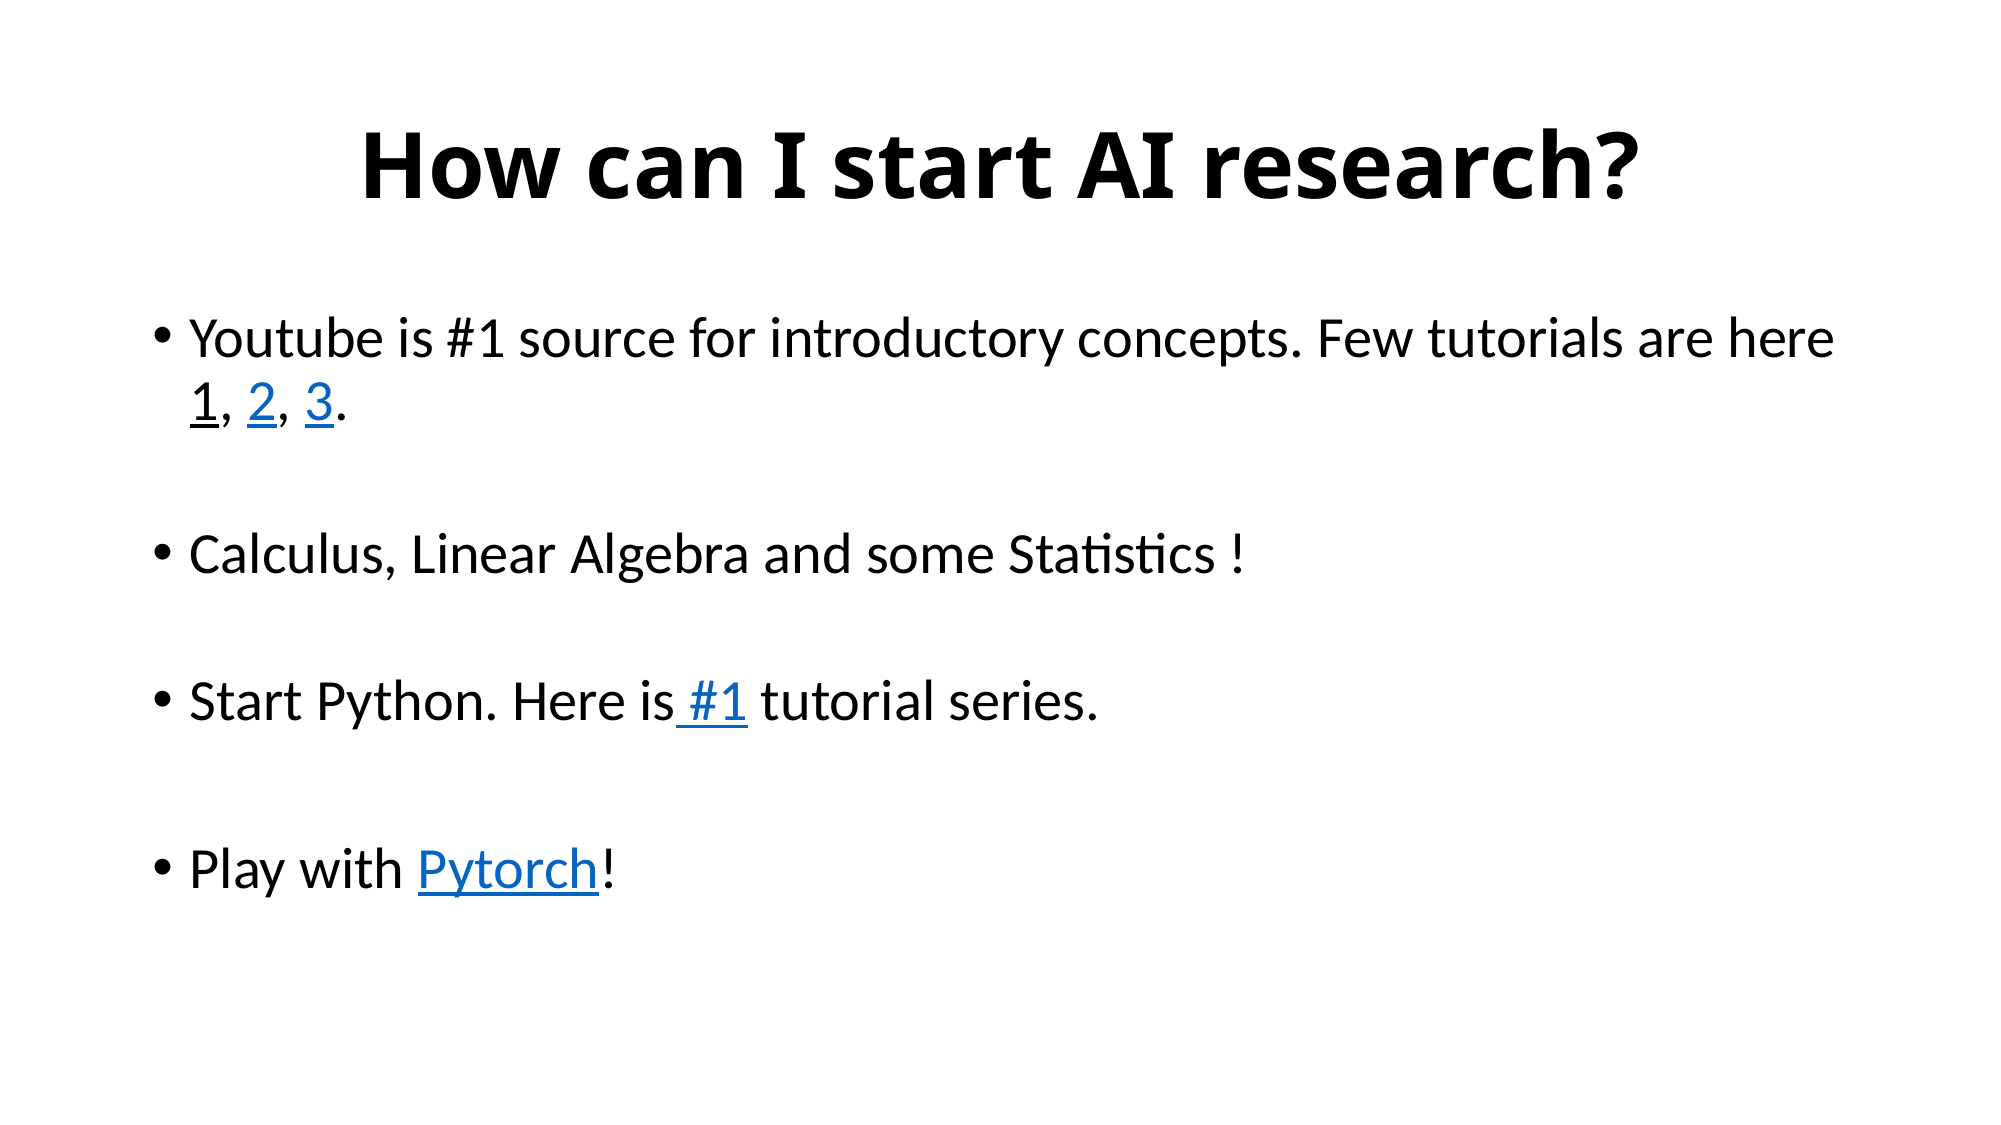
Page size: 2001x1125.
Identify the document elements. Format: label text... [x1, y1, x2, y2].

title How can I start AI research? [137, 59, 1863, 278]
list Youtube is #1 source for introductory concepts. Few tutorials are here 1, 2, 3. Calculus, Linear Algebra and some Statistics ! Start Python. Here is #1 tutorial series. Play with Pytorch! [137, 299, 1863, 1014]
